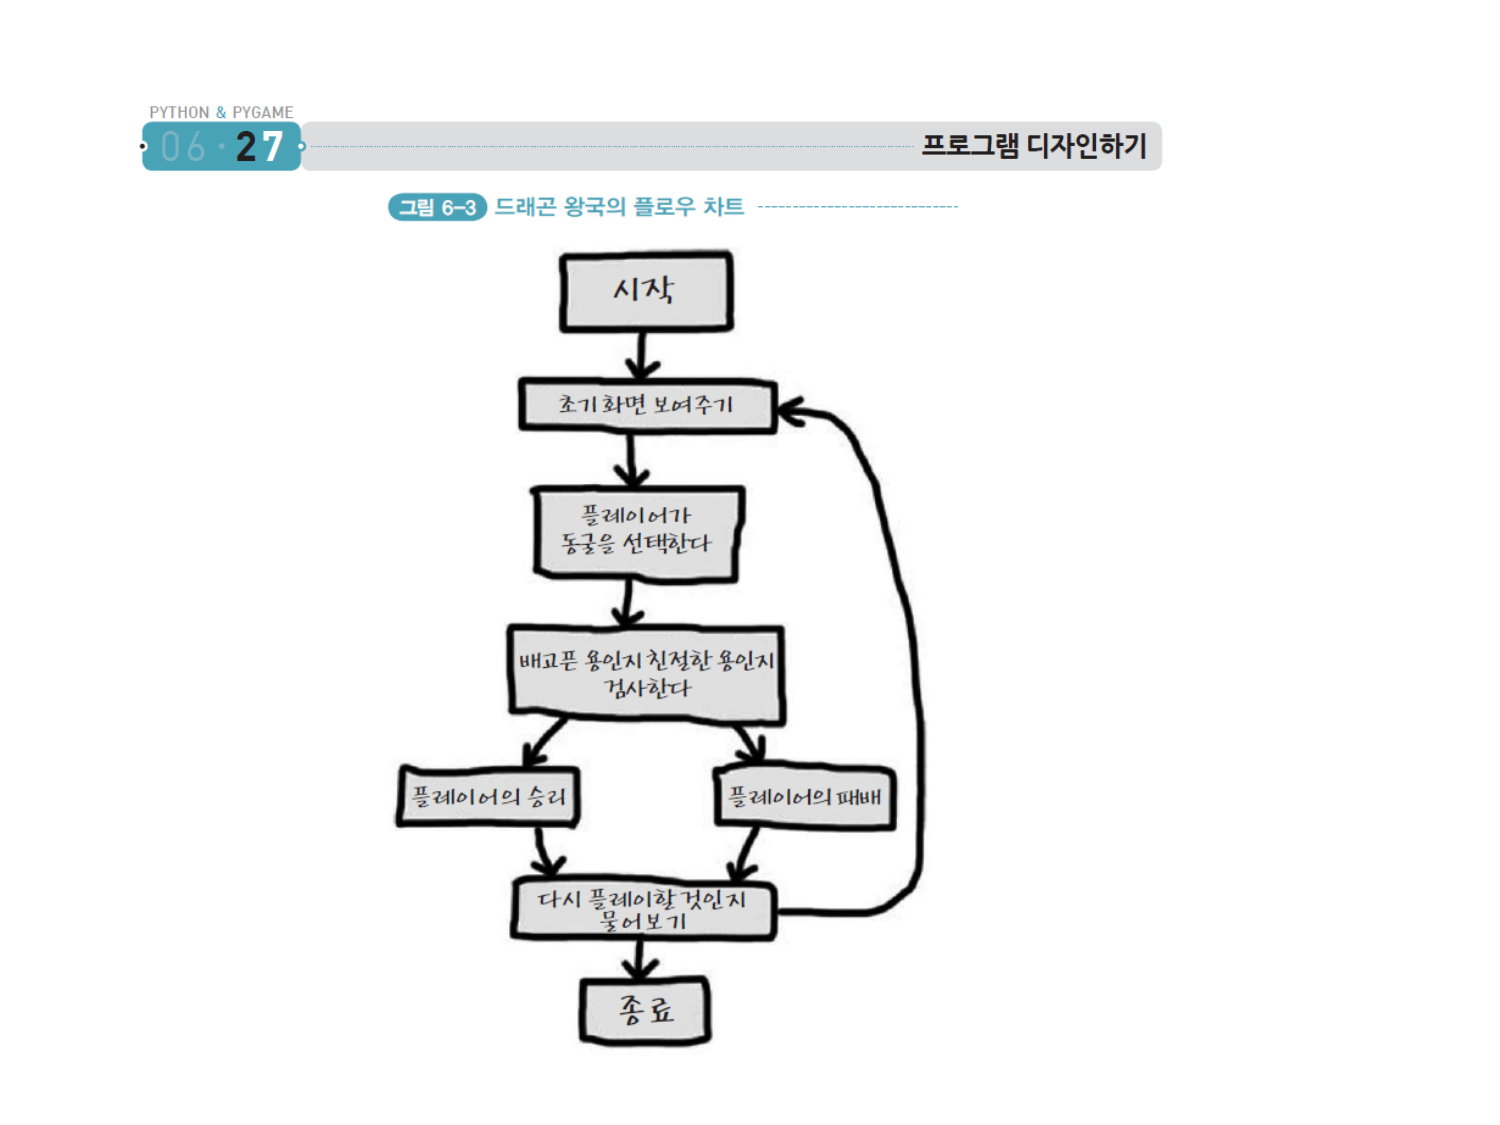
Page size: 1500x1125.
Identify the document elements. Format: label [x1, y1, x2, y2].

picture [341, 177, 959, 1063]
picture [133, 101, 1166, 176]
